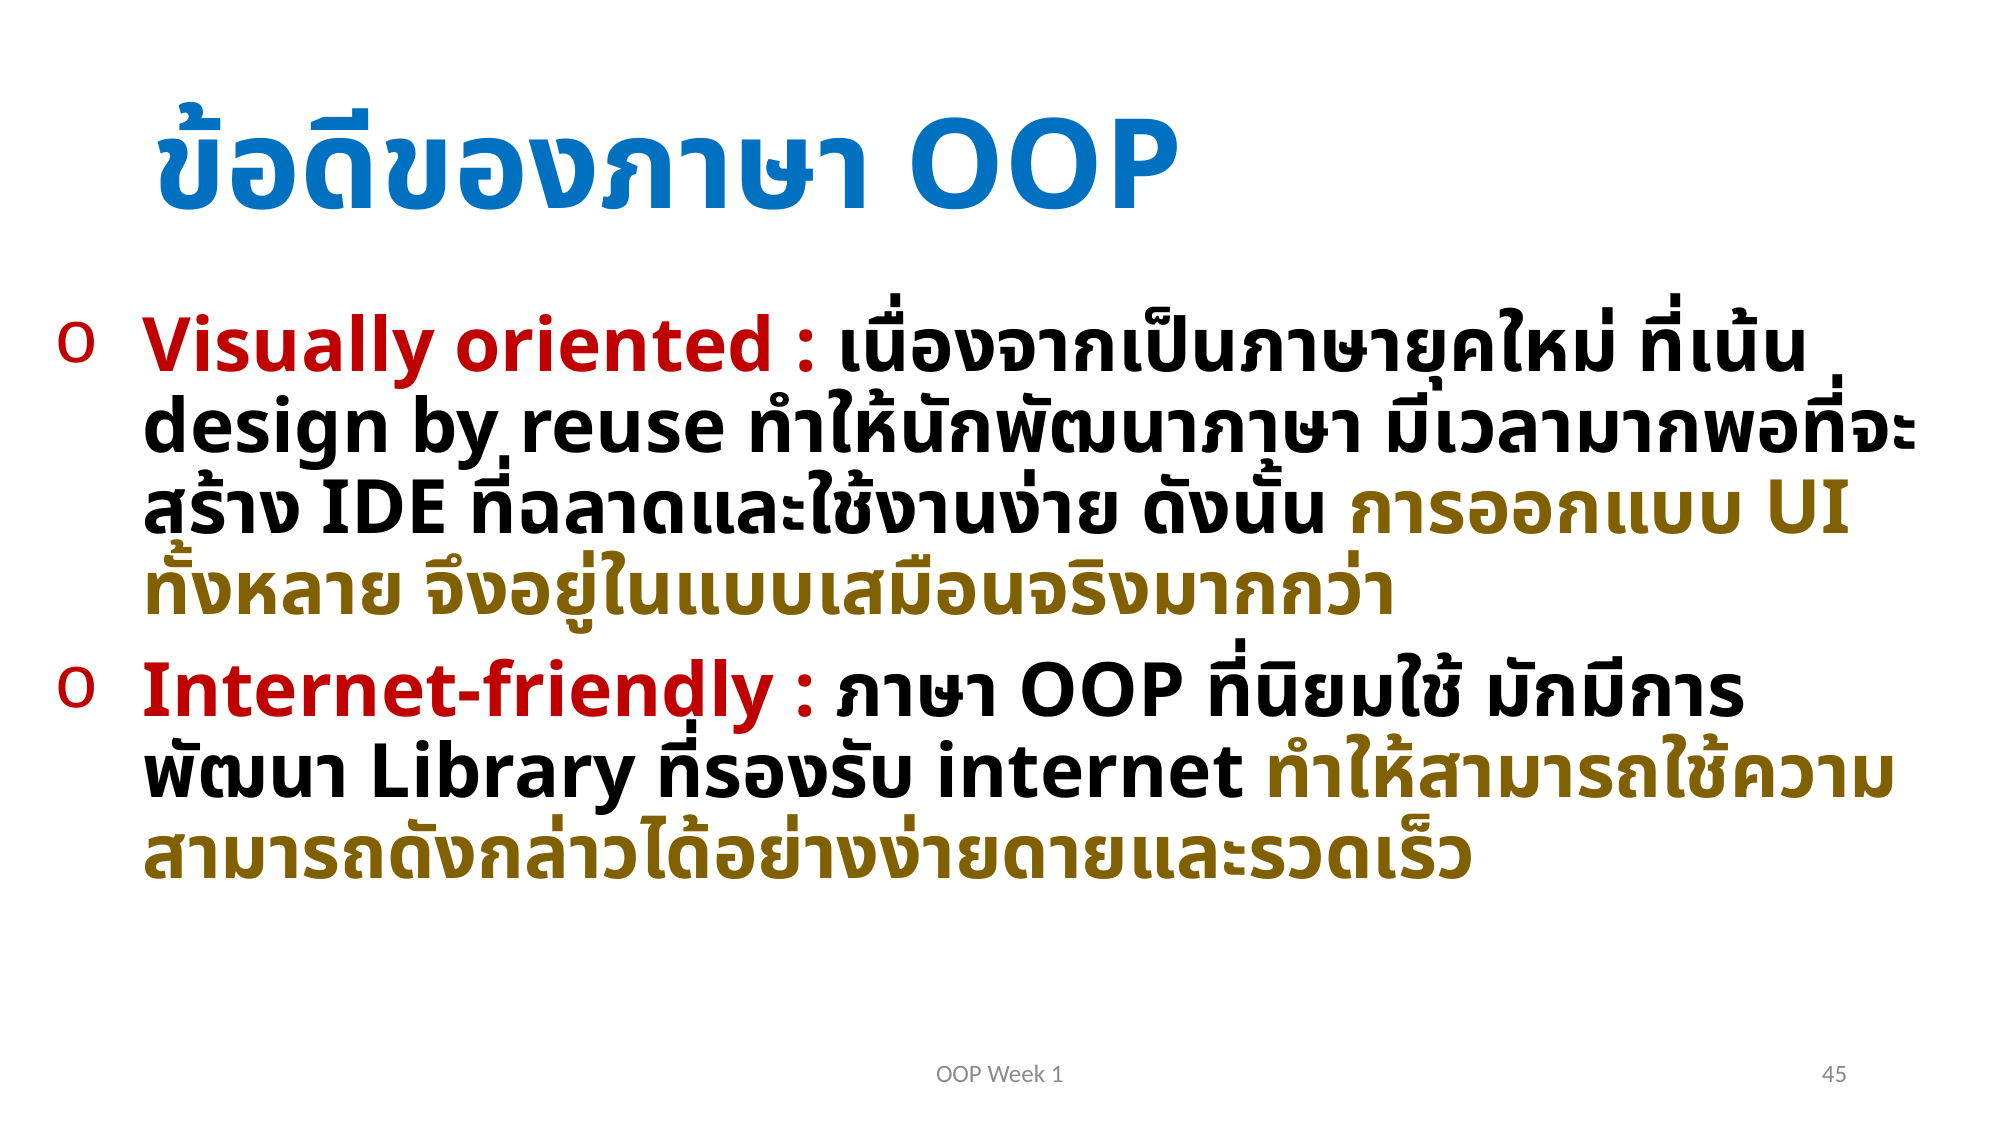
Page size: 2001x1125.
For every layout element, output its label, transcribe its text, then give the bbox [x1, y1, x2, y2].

title ข้อดีของภาษา OOP [137, 59, 1863, 278]
list Visually oriented : เนื่องจากเป็นภาษายุคใหม่ ที่เน้น design by reuse ทำให้นักพัฒนาภาษา มีเวลามากพอที่จะสร้าง IDE ที่ฉลาดและใช้งานง่าย ดังนั้น การออกแบบ UI ทั้งหลาย จึงอยู่ในแบบเสมือนจริงมากกว่า Internet-friendly : ภาษา OOP ที่นิยมใช้ มักมีการพัฒนา Library ที่รองรับ internet ทำให้สามารถใช้ความสามารถดังกล่าวได้อย่างง่ายดายและรวดเร็ว [39, 299, 1952, 1014]
slide_number 45 [1412, 1042, 1863, 1103]
footer OOP Week 1 [662, 1042, 1338, 1103]
